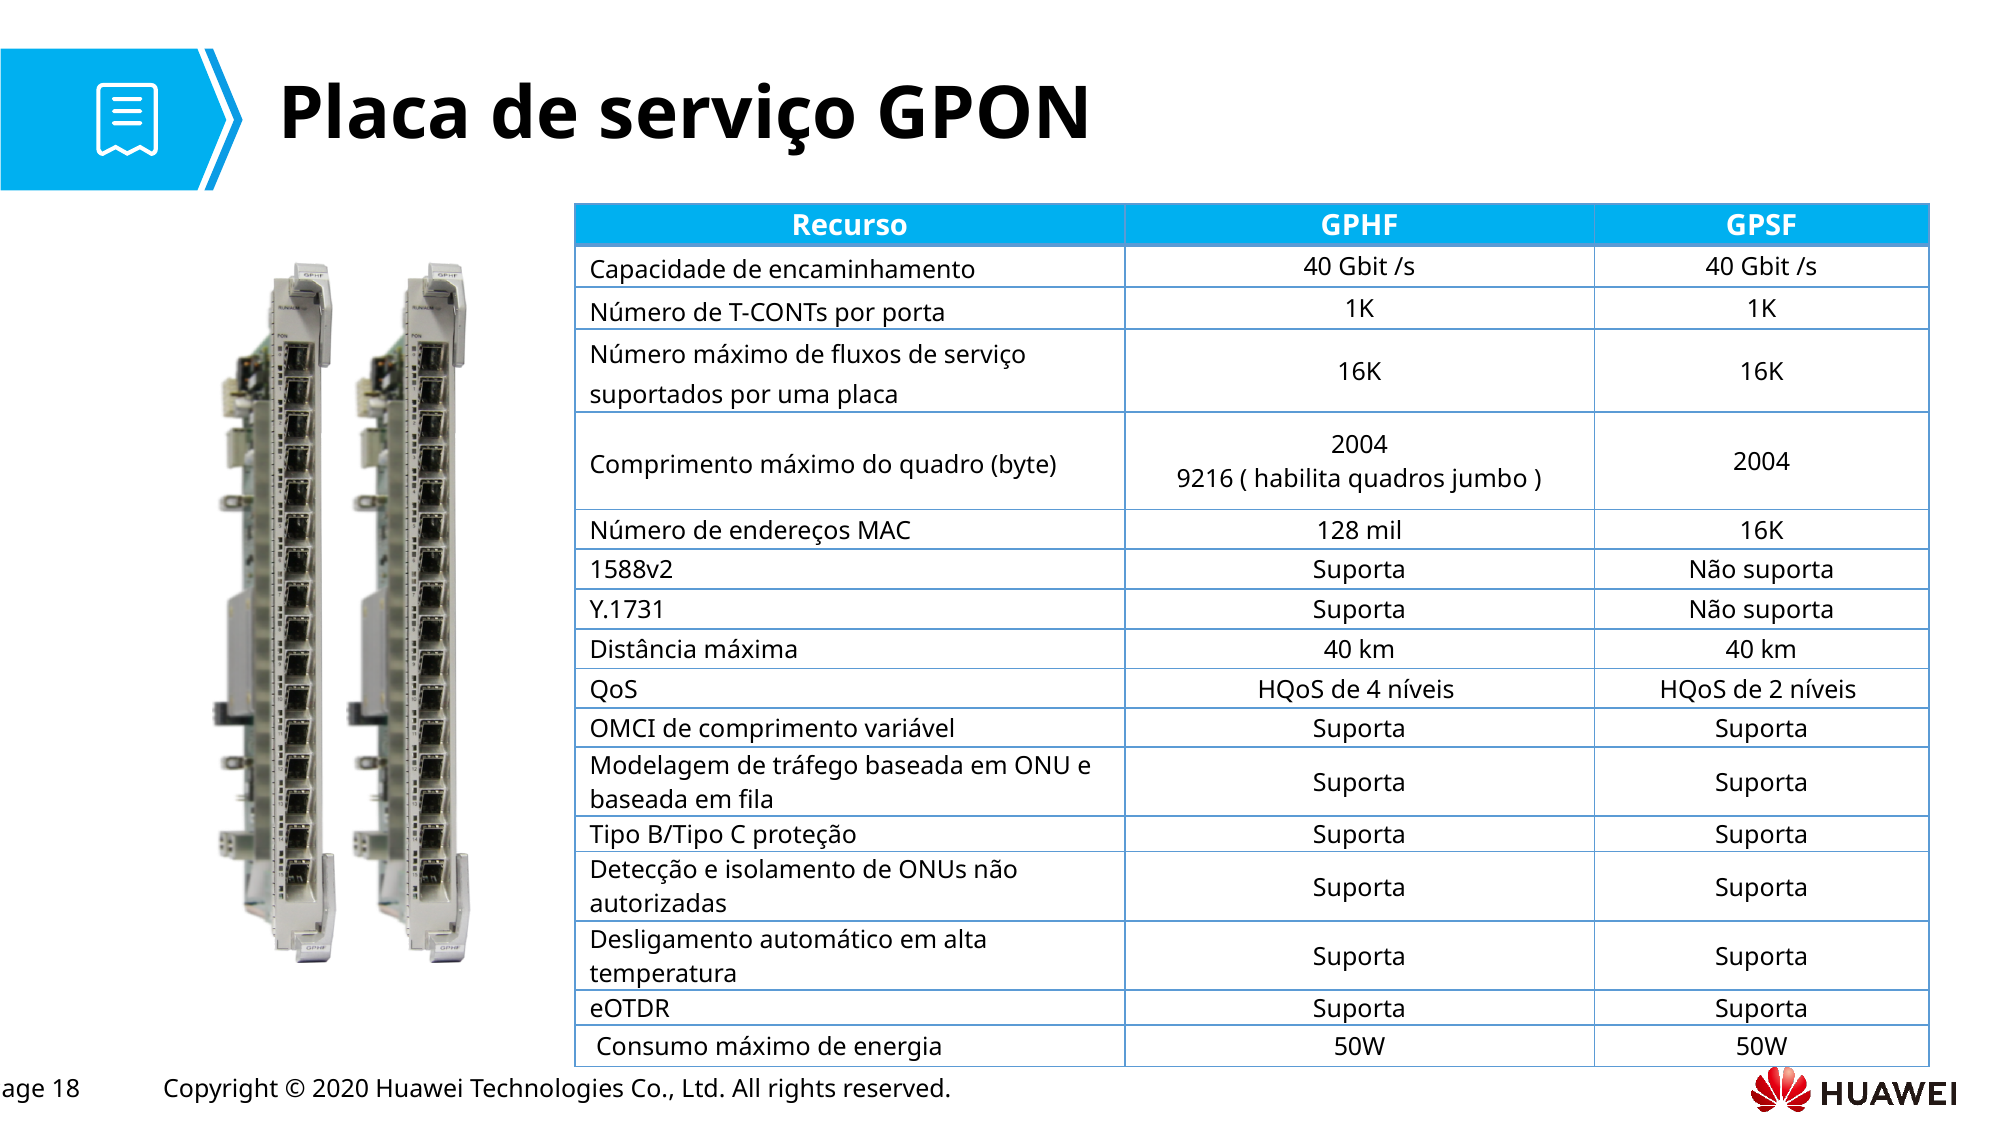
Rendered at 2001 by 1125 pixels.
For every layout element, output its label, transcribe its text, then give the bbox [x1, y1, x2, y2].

table_cell Suporta [1595, 709, 1928, 746]
table_cell 40 km [1126, 630, 1594, 668]
table_cell Capacidade de encaminhamento [576, 247, 1124, 286]
table_cell Suporta [1126, 991, 1594, 1024]
title Placa de serviço GPON [261, 67, 1875, 173]
table_cell 1588v2 [576, 550, 1124, 588]
table_cell 16K [1126, 330, 1594, 411]
table_cell Suporta [1595, 852, 1928, 920]
table_cell Não suporta [1595, 590, 1928, 628]
table_cell Suporta [1595, 991, 1928, 1024]
table_cell Número máximo de fluxos de serviço suportados por uma placa [576, 330, 1124, 411]
picture [1751, 1066, 1956, 1112]
table_cell 128 mil [1126, 510, 1594, 548]
table_cell Não suporta [1595, 550, 1928, 588]
table_cell 40 Gbit /s [1126, 247, 1594, 286]
table_cell eOTDR [576, 991, 1124, 1024]
table_cell Suporta [1126, 817, 1594, 851]
table_cell Suporta [1126, 922, 1594, 989]
picture [346, 261, 479, 963]
table_cell QoS [576, 669, 1124, 707]
table_cell Distância máxima [576, 630, 1124, 668]
table_cell 40 km [1595, 630, 1928, 668]
table_cell Modelagem de tráfego baseada em ONU e baseada em fila [576, 748, 1124, 815]
table_cell Suporta [1126, 748, 1594, 815]
table_header GPHF [1126, 205, 1594, 243]
table_cell Suporta [1595, 748, 1928, 815]
picture [212, 261, 345, 963]
table_cell 2004 9216 ( habilita quadros jumbo ) [1126, 413, 1594, 509]
table_header Recurso [576, 205, 1124, 243]
table_cell 2004 [1595, 413, 1928, 509]
table_cell 50W [1595, 1026, 1928, 1066]
table_cell HQoS de 2 níveis [1595, 669, 1928, 707]
table_cell Suporta [1126, 590, 1594, 628]
table_cell HQoS de 4 níveis [1126, 669, 1594, 707]
table_cell Detecção e isolamento de ONUs não autorizadas [576, 852, 1124, 920]
table_cell Suporta [1126, 550, 1594, 588]
table_cell Suporta [1595, 817, 1928, 851]
table_cell 1K [1595, 288, 1928, 328]
table_cell Comprimento máximo do quadro (byte) [576, 413, 1124, 509]
table_cell Y.1731 [576, 590, 1124, 628]
table_cell Desligamento automático em alta temperatura [576, 922, 1124, 989]
table_cell Número de endereços MAC [576, 510, 1124, 548]
table_cell Suporta [1126, 709, 1594, 746]
table_cell Consumo máximo de energia [576, 1026, 1124, 1066]
table_cell 50W [1126, 1026, 1594, 1066]
table_cell Número de T-CONTs por porta [576, 288, 1124, 328]
table_cell 1K [1126, 288, 1594, 328]
table_cell 16K [1595, 330, 1928, 411]
table_header GPSF [1595, 205, 1928, 243]
table_cell OMCI de comprimento variável [576, 709, 1124, 746]
table_cell 16K [1595, 510, 1928, 548]
table_cell 40 Gbit /s [1595, 247, 1928, 286]
table_cell Suporta [1595, 922, 1928, 989]
table_cell Tipo B/Tipo C proteção [576, 817, 1124, 851]
table_cell Suporta [1126, 852, 1594, 920]
